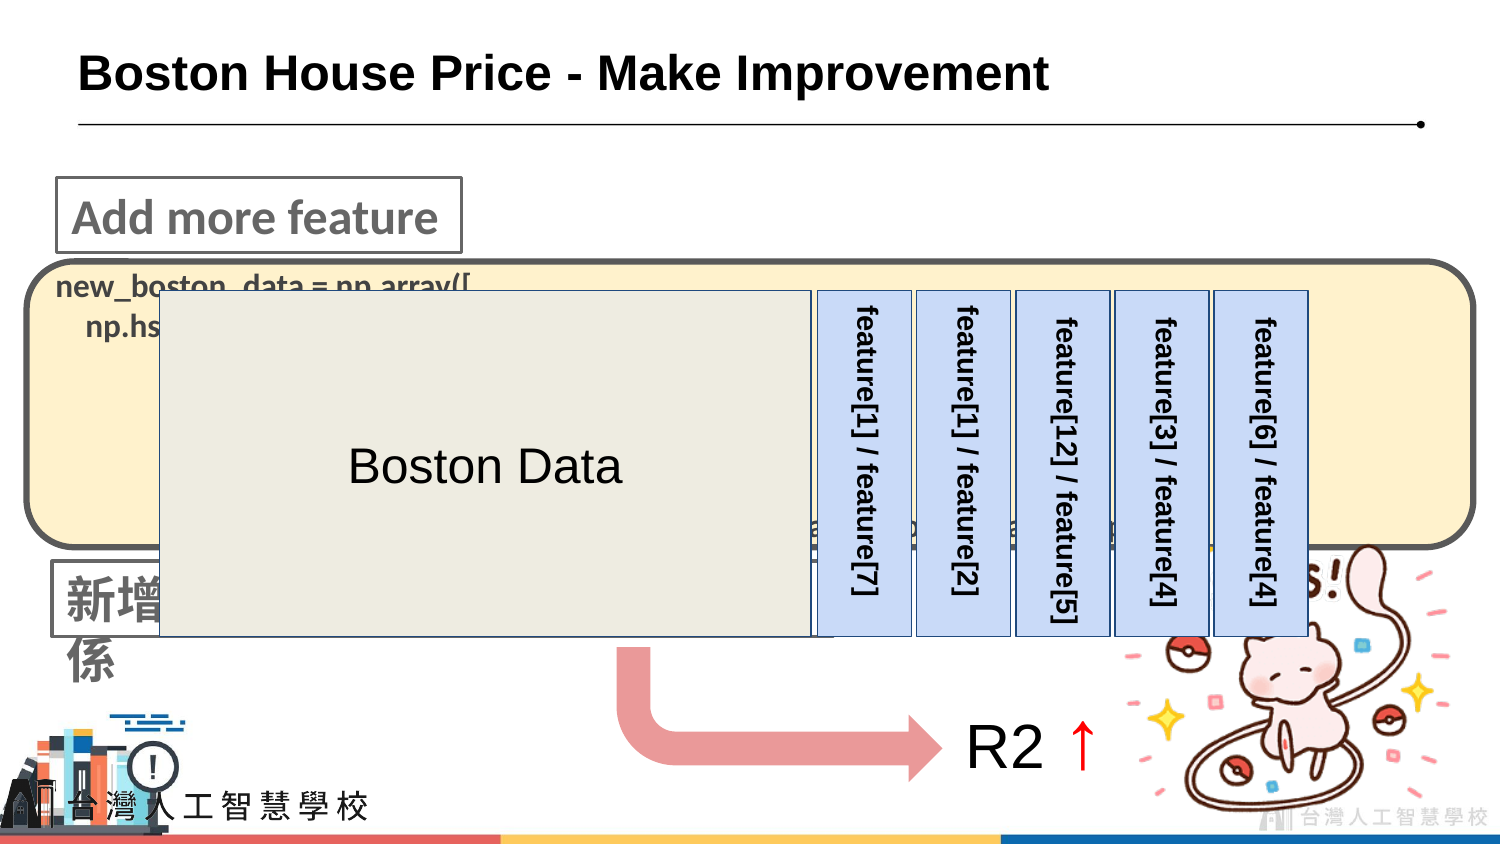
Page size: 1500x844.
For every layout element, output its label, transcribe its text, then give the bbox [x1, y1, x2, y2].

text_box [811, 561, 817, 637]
text_box [817, 290, 912, 637]
text_box [1015, 290, 1110, 637]
text_box Boston Data [159, 290, 811, 637]
text_box [1115, 290, 1209, 516]
text_box [916, 290, 1011, 637]
text_box R2 ↑ [950, 655, 1088, 816]
text_box [1214, 290, 1309, 516]
text_box 新增部分 (feature i / feature j) 關係 [51, 561, 159, 637]
text_box feature[12] / feature[5] [1025, 302, 1101, 654]
text_box feature[1] / feature[2] [925, 290, 1002, 613]
text_box new_boston_data = np.array([ np.hstack([boston.data[i], boston.data[i][1] / boston.data[i][7], boston.data[i][1] / boston.data[i][2], boston.data[i][12] / boston.data[i][5], boston.data[i][3] / boston.data[i][4], boston.data[i][6] / boston.data[i][4]]) for i in range(boston.data.shape[0])]) [26, 261, 1474, 548]
text_box Add more feature [56, 177, 462, 253]
picture [0, 0, 1500, 844]
text_box feature[3] / feature[4] [1124, 302, 1200, 516]
title Boston House Price - Make Improvement [62, 25, 1500, 120]
text_box feature[1] / feature[7] [826, 290, 902, 613]
text_box feature[6] / feature[4] [1224, 302, 1300, 516]
text_box [616, 647, 943, 783]
